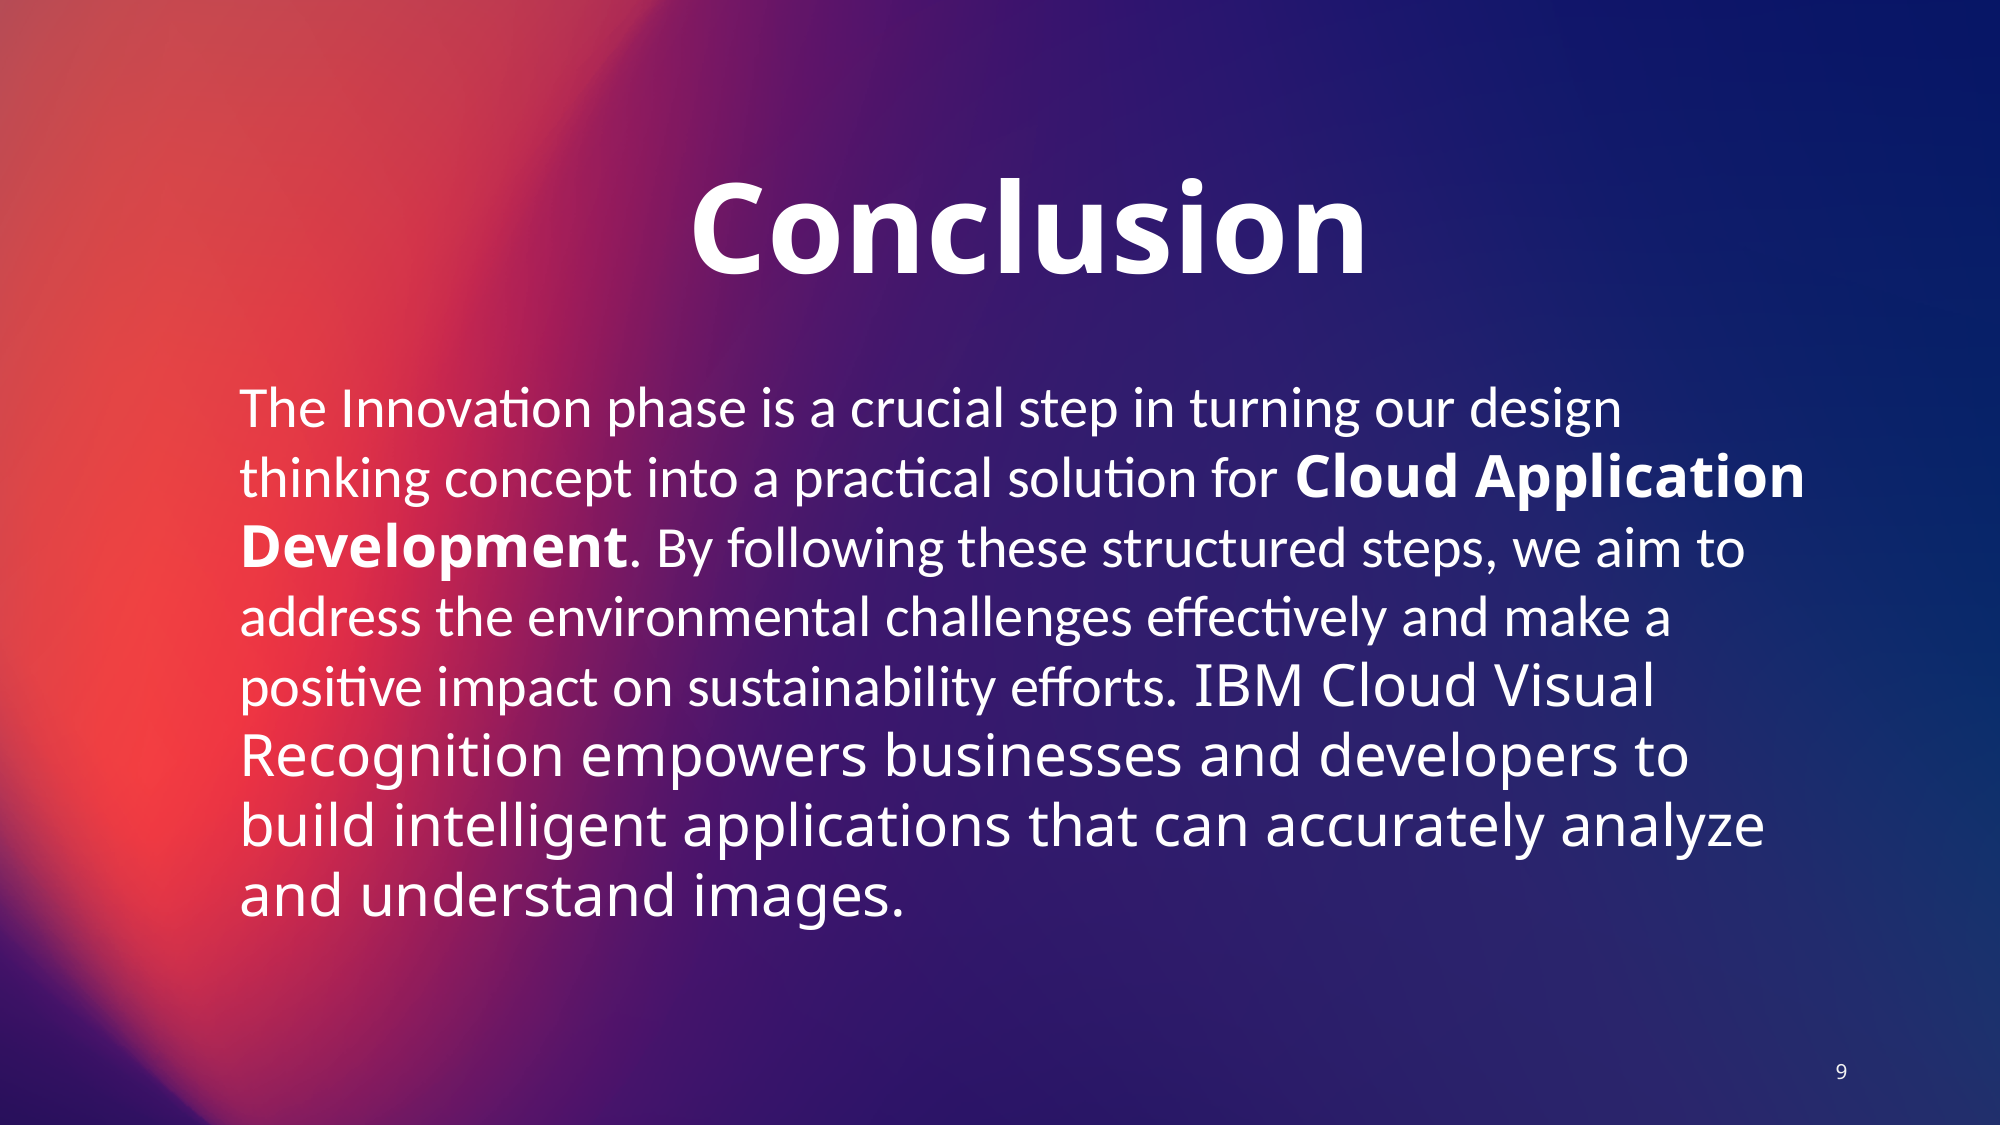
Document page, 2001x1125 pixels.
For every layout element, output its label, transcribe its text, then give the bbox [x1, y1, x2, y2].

picture [0, 0, 2000, 1125]
slide_number 9 [1412, 1042, 1863, 1103]
text_box The Innovation phase is a crucial step in turning our design thinking concept into a practical solution for Cloud Application Development. By following these structured steps, we aim to address the environmental challenges effectively and make a positive impact on sustainability efforts. IBM Cloud Visual Recognition empowers businesses and developers to build intelligent applications that can accurately analyze and understand images. [224, 361, 1843, 1026]
text_box Conclusion [672, 141, 1441, 307]
